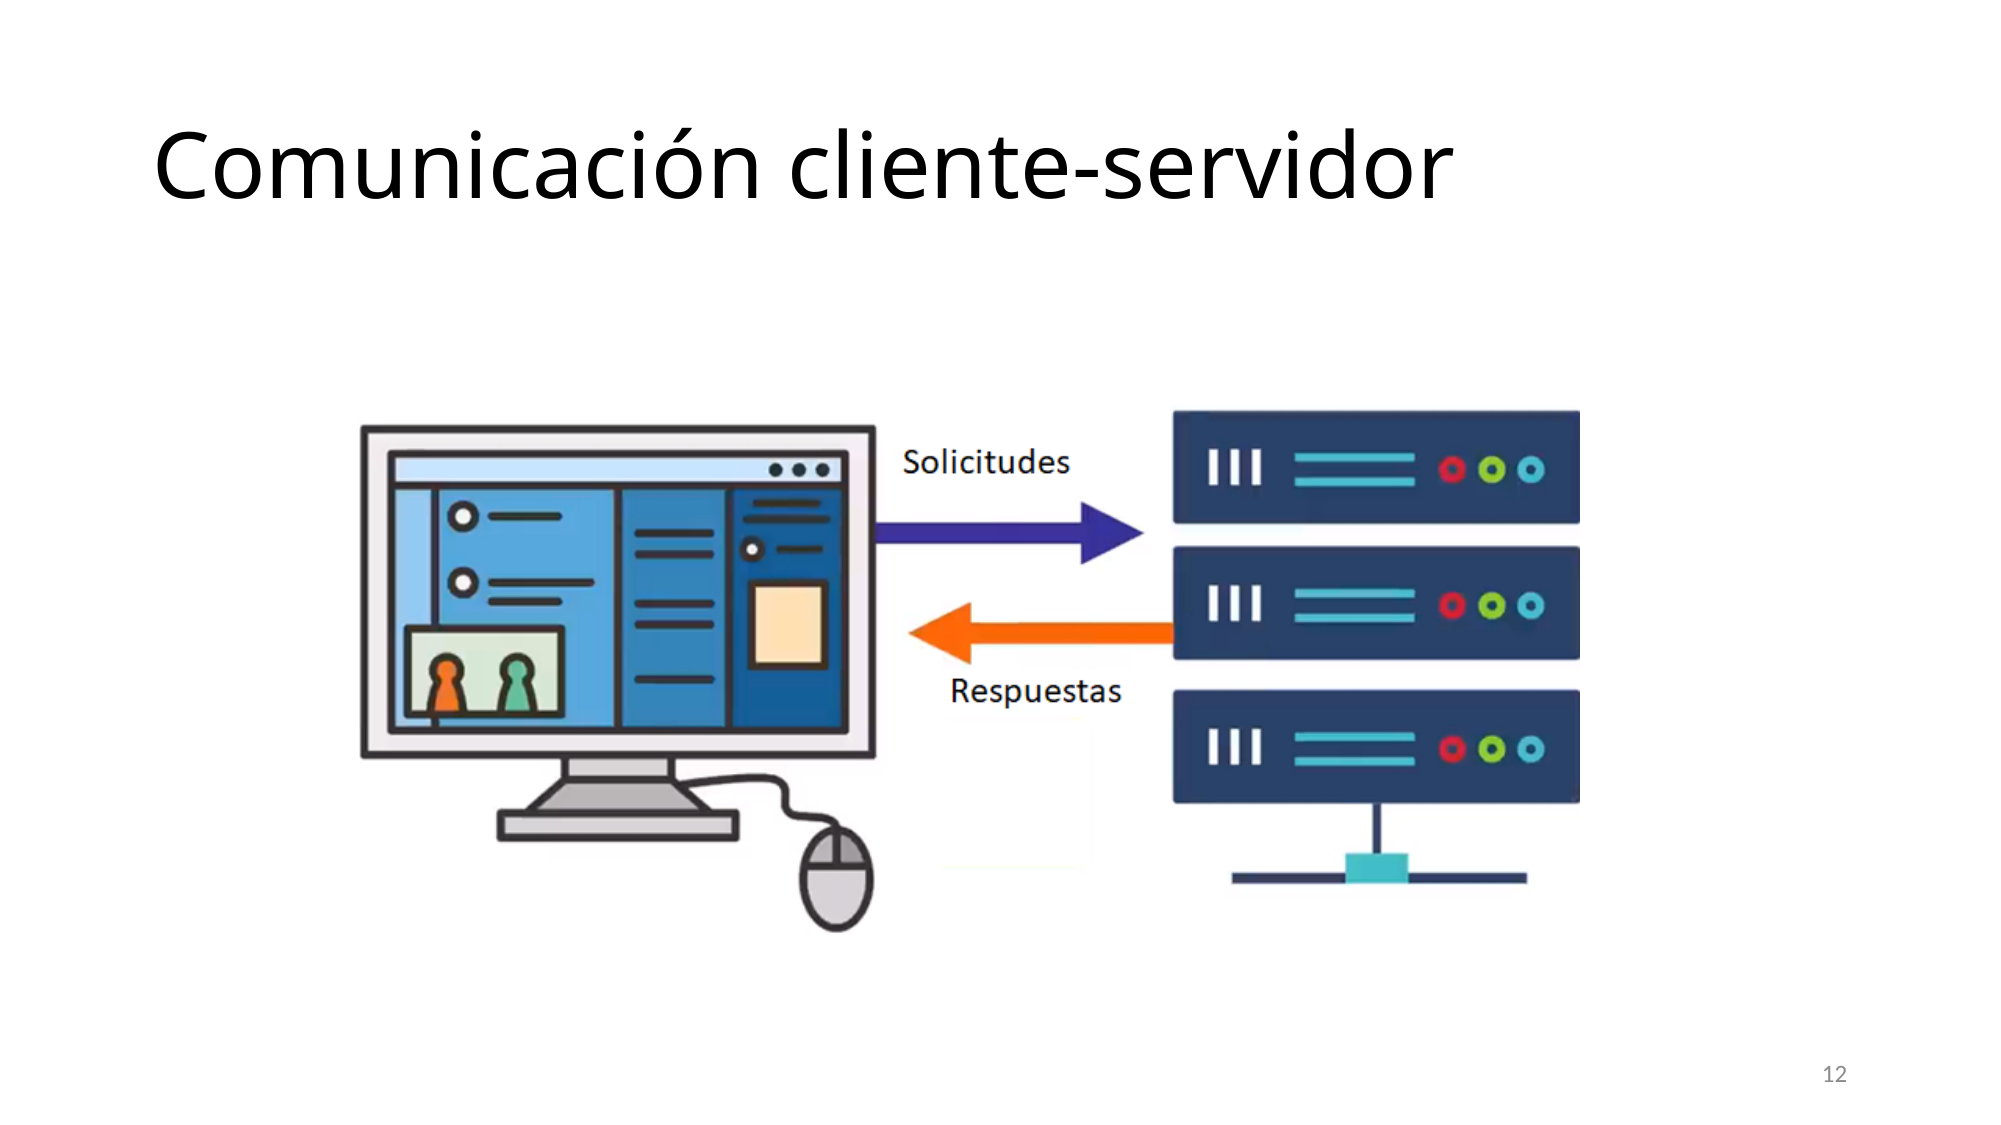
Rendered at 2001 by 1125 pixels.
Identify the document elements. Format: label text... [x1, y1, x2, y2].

title Comunicación cliente-servidor [137, 59, 1863, 278]
picture [359, 342, 1580, 936]
slide_number 12 [1412, 1042, 1863, 1103]
